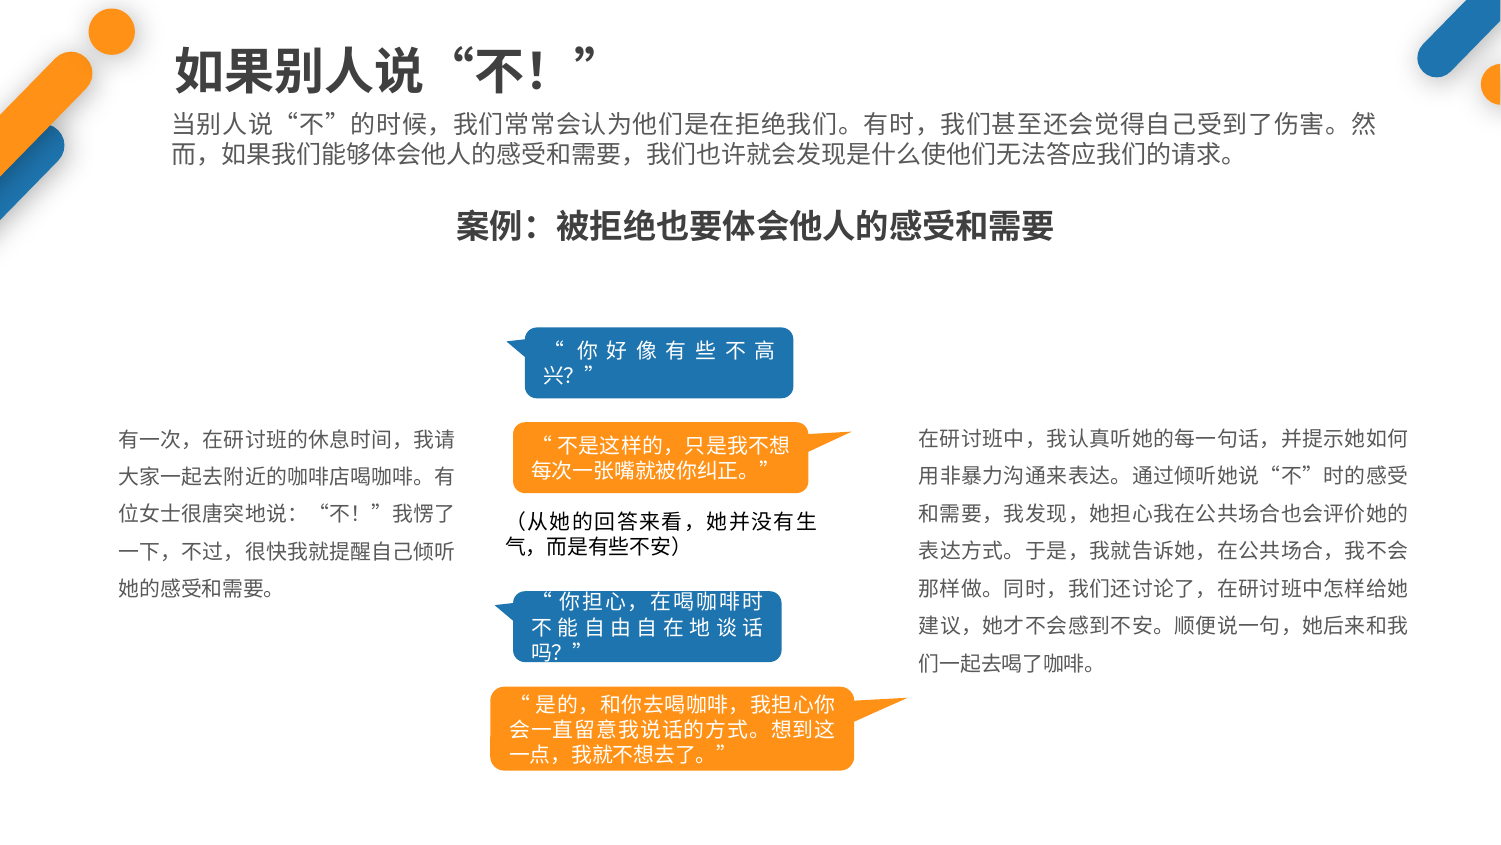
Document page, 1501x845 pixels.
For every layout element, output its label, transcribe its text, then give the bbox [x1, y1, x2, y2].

text_box 案例：被拒绝也要体会他人的感受和需要 [454, 205, 1058, 246]
text_box 有一次，在研讨班的休息时间，我请大家一起去附近的咖啡店喝咖啡。有位女士很唐突地说：“不！”我愣了一下，不过，很快我就提醒自己倾听她的感受和需要。 [103, 406, 470, 609]
text_box 如果别人说“不！” [159, 32, 1046, 108]
text_box 在研讨班中，我认真听她的每一句话，并提示她如何用非暴力沟通来表达。通过倾听她说“不”时的感受和需要，我发现，她担心我在公共场合也会评价她的表达方式。于是，我就告诉她，在公共场合，我不会那样做。同时，我们还讨论了，在研讨班中怎样给她建议，她才不会感到不安。顺便说一句，她后来和我们一起去喝了咖啡。 [903, 405, 1423, 683]
text_box 当别人说“不”的时候，我们常常会认为他们是在拒绝我们。有时，我们甚至还会觉得自己受到了伤害。然而，如果我们能够体会他人的感受和需要，我们也许就会发现是什么使他们无法答应我们的请求。 [171, 108, 1377, 169]
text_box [490, 327, 855, 771]
